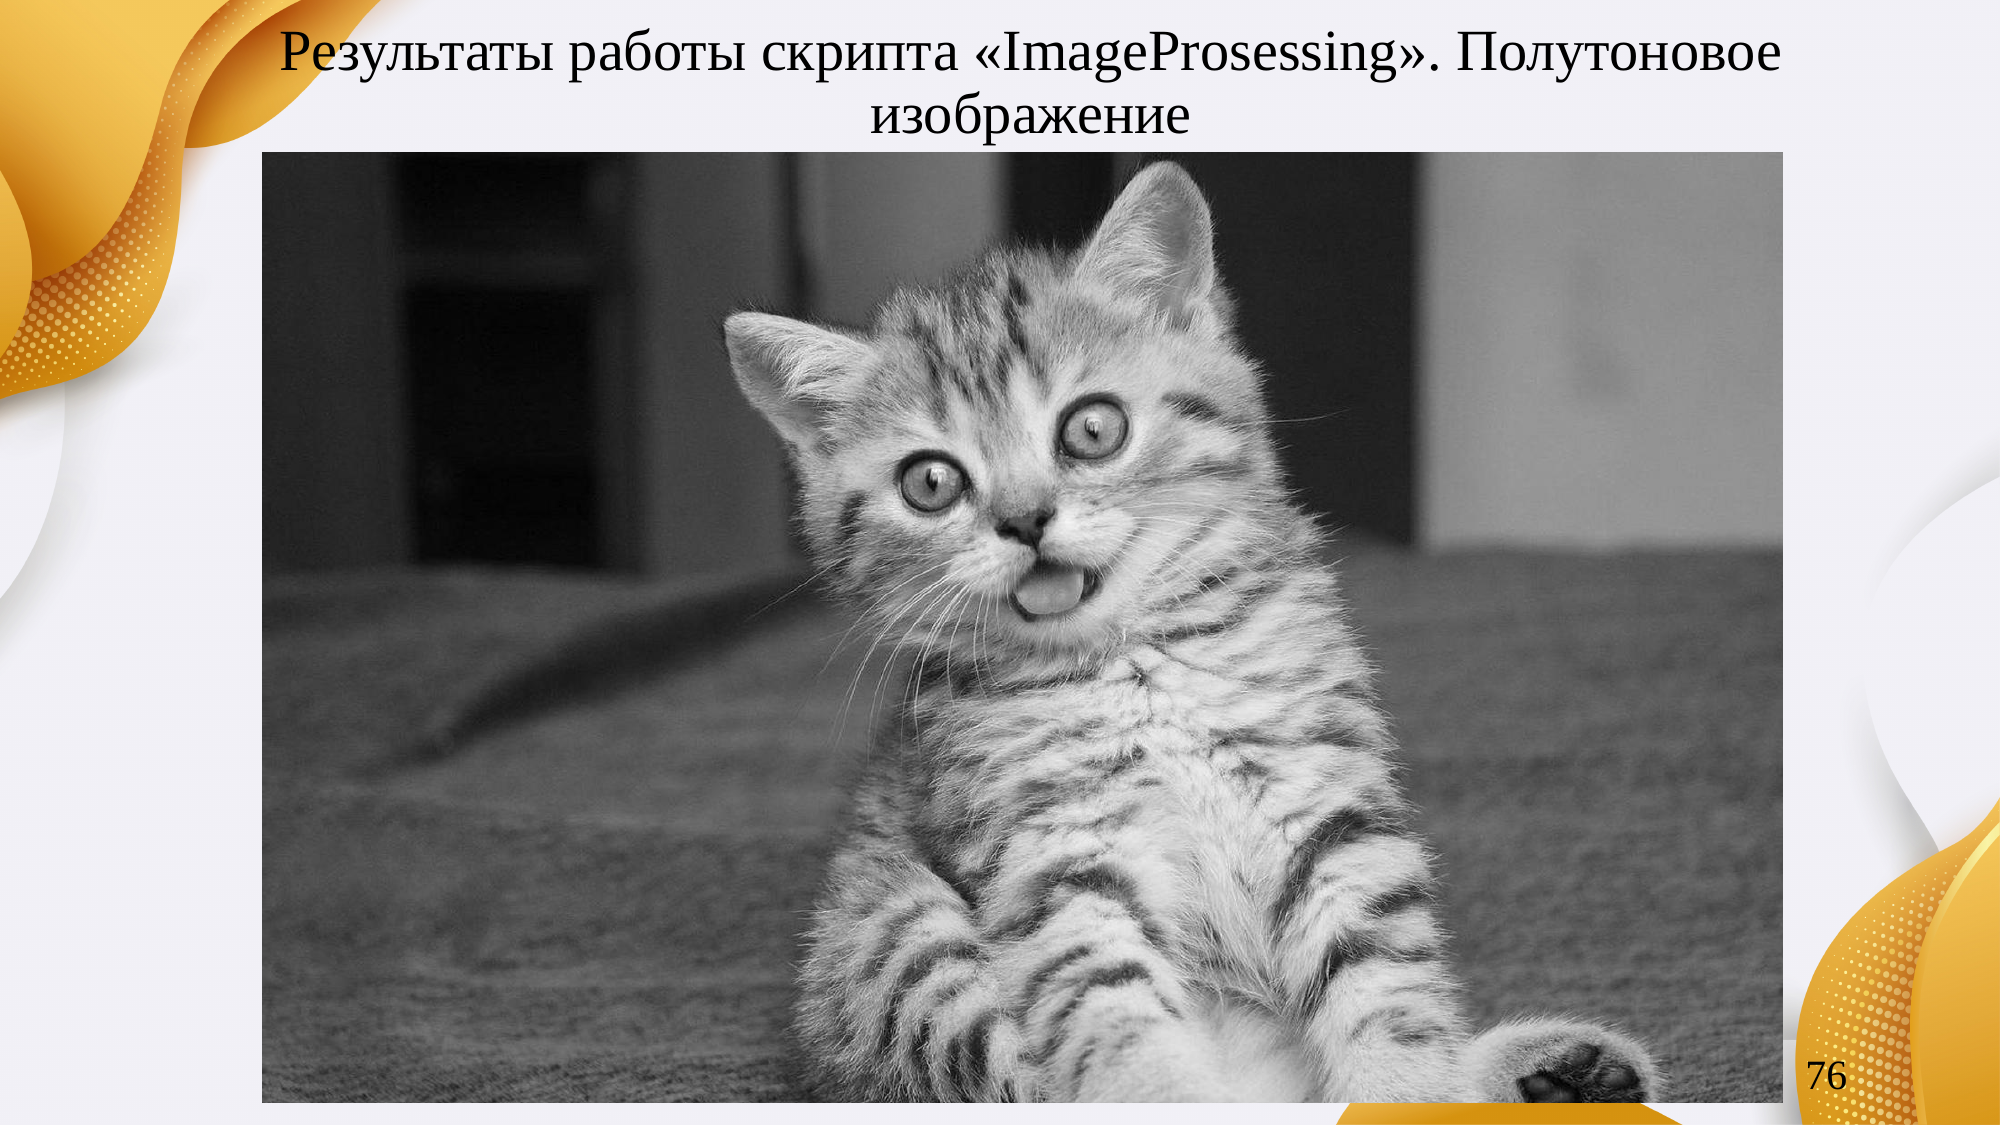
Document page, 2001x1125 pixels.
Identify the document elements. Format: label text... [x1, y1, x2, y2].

slide_number 76 [1783, 1042, 1863, 1103]
title Результаты работы скрипта «ImageProsessing». Полутоновое изображение [116, 13, 1945, 153]
picture [0, 0, 2000, 1125]
